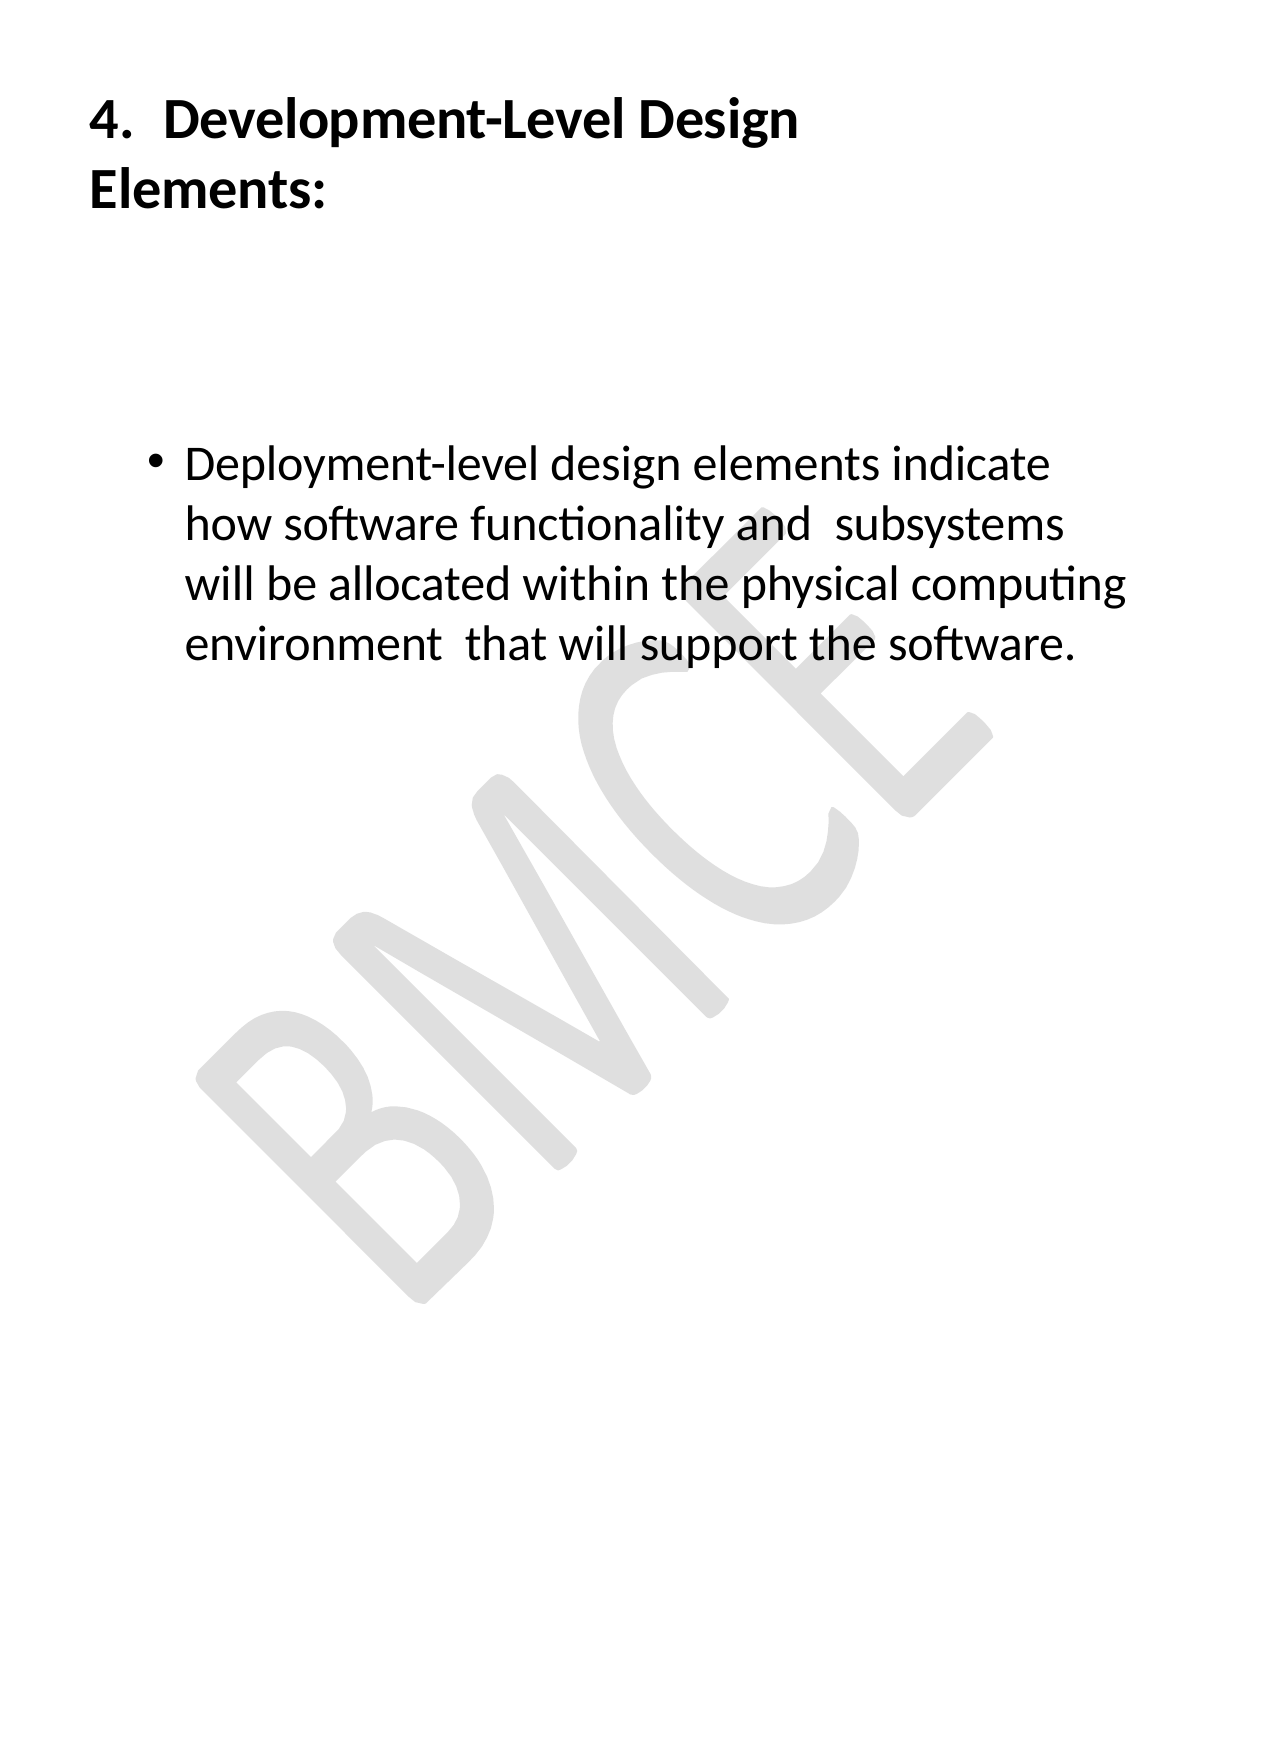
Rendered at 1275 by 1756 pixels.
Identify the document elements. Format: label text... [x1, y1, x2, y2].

text_box Deployment-level design elements indicate how software functionality and subsystems will be allocated within the physical computing environment that will support the software. [144, 427, 1140, 670]
title 4. Development-Level Design Elements: [87, 78, 813, 374]
